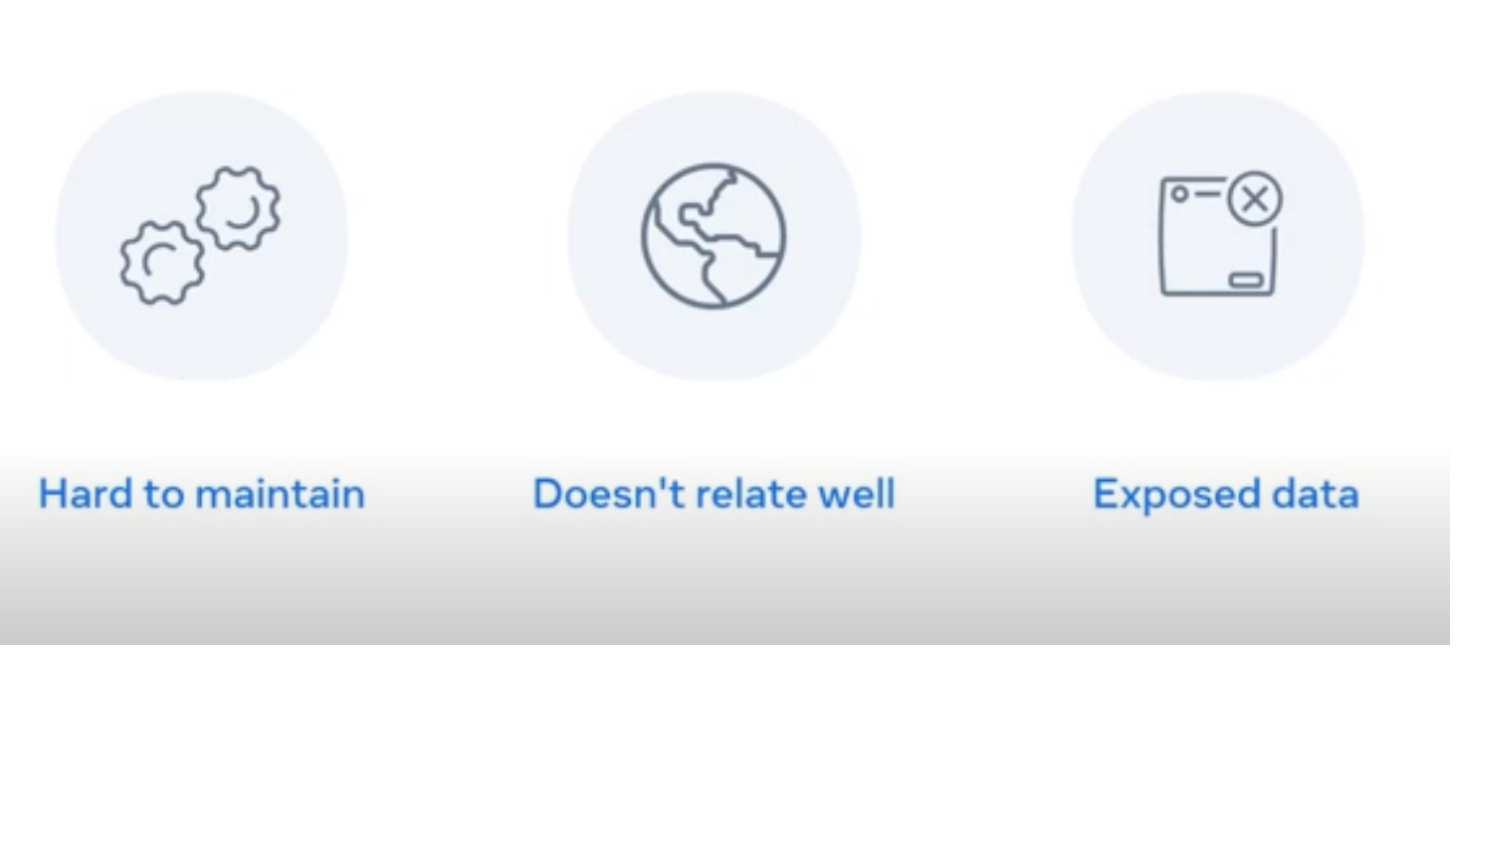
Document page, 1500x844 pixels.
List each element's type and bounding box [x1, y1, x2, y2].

picture [0, 0, 1451, 645]
